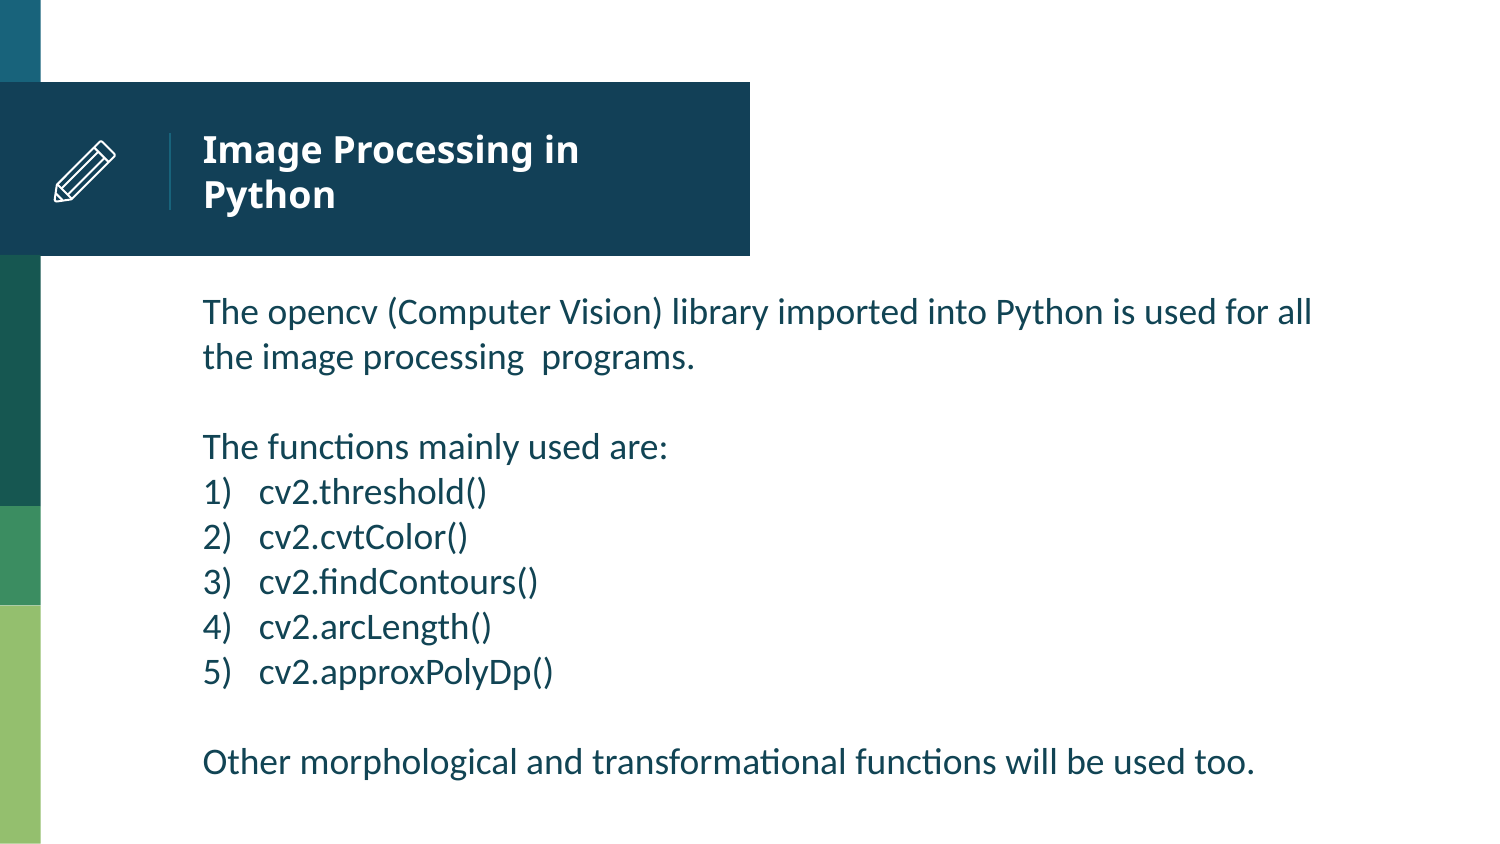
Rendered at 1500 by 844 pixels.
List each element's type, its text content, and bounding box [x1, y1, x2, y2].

list The opencv (Computer Vision) library imported into Python is used for all the image processing programs. The functions mainly used are: cv2.threshold() cv2.cvtColor() cv2.findContours() cv2.arcLength() cv2.approxPolyDp() Other morphological and transformational functions will be used too. [150, 271, 1387, 790]
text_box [54, 141, 116, 202]
title Image Processing in Python [187, 87, 715, 256]
